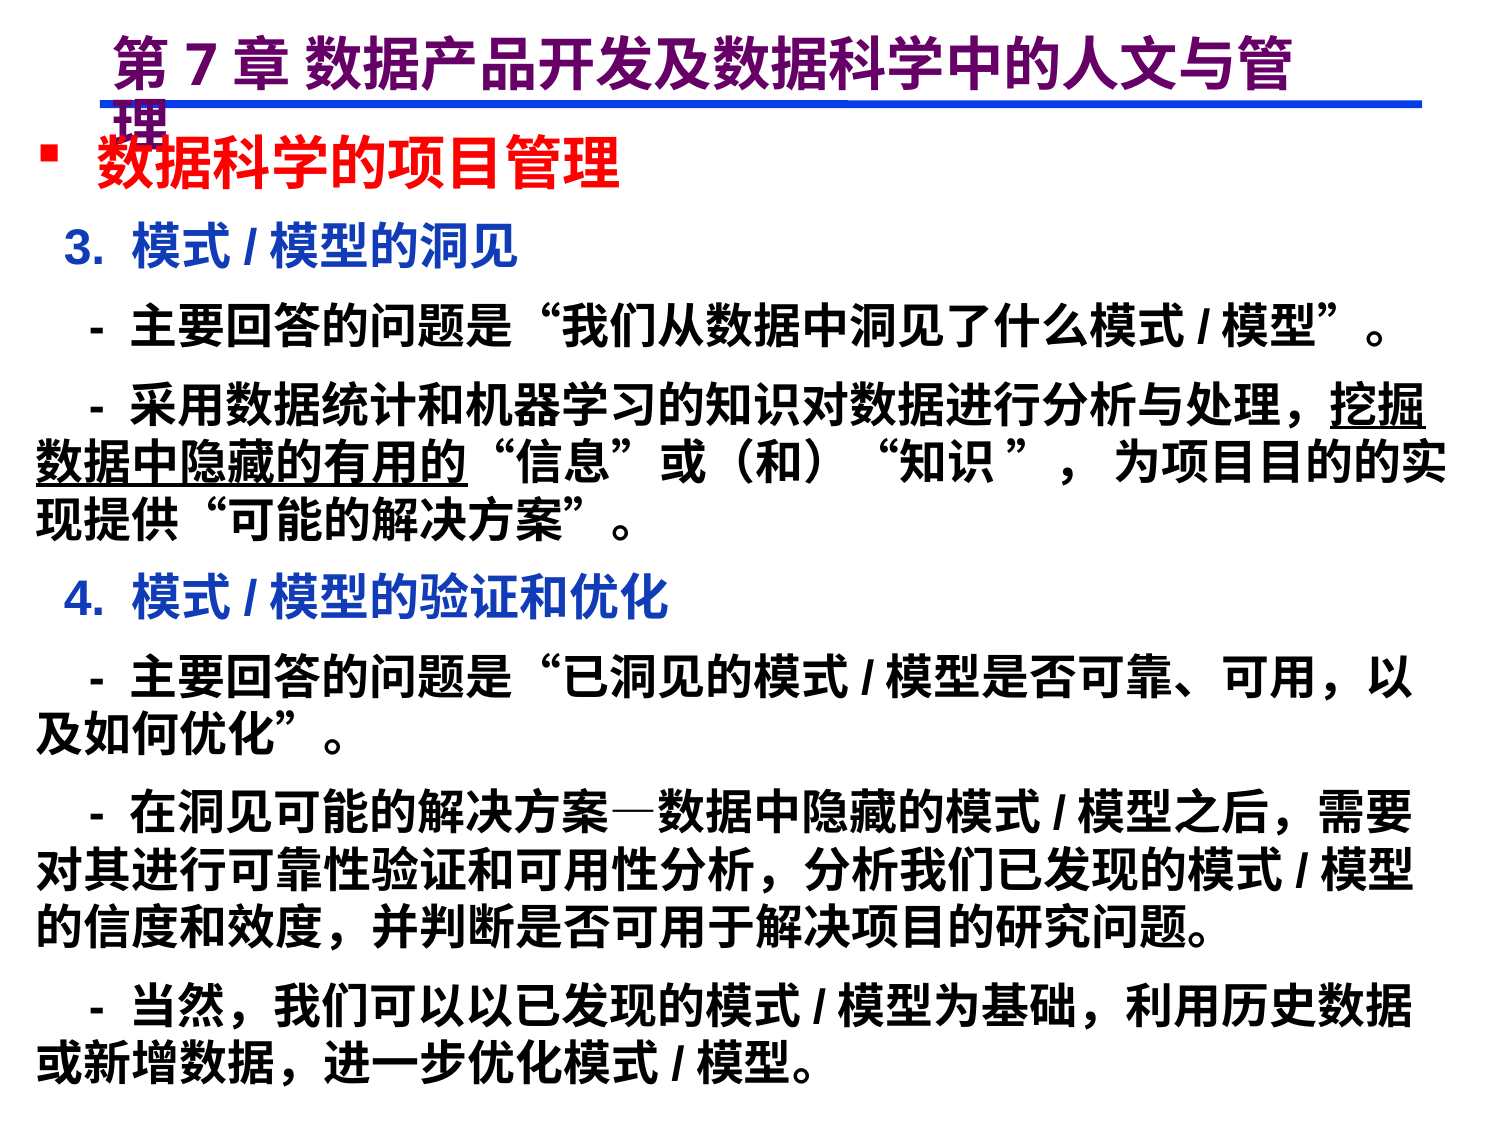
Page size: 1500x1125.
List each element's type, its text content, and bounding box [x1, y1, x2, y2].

title 第7章 数据产品开发及数据科学中的人文与管理 [100, 32, 1355, 118]
text_box 3. 模式/模型的洞见 - 主要回答的问题是“我们从数据中洞见了什么模式/模型”。 - 采用数据统计和机器学习的知识对数据进行分析与处理，挖掘数据中隐藏的有用的“信息”或（和）“知识 ”， 为项目目的的实现提供“可能的解决方案”。 [20, 207, 1477, 557]
subtitle 数据科学的项目管理 [20, 118, 1473, 207]
text_box 4. 模式/模型的验证和优化 - 主要回答的问题是“已洞见的模式/模型是否可靠、可用，以及如何优化”。 - 在洞见可能的解决方案—数据中隐藏的模式/模型之后，需要对其进行可靠性验证和可用性分析，分析我们已发现的模式/模型的信度和效度，并判断是否可用于解决项目的研究问题。 - 当然，我们可以以已发现的模式/模型为基础，利用历史数据或新增数据，进一步优化模式/模型。 [20, 557, 1477, 1097]
